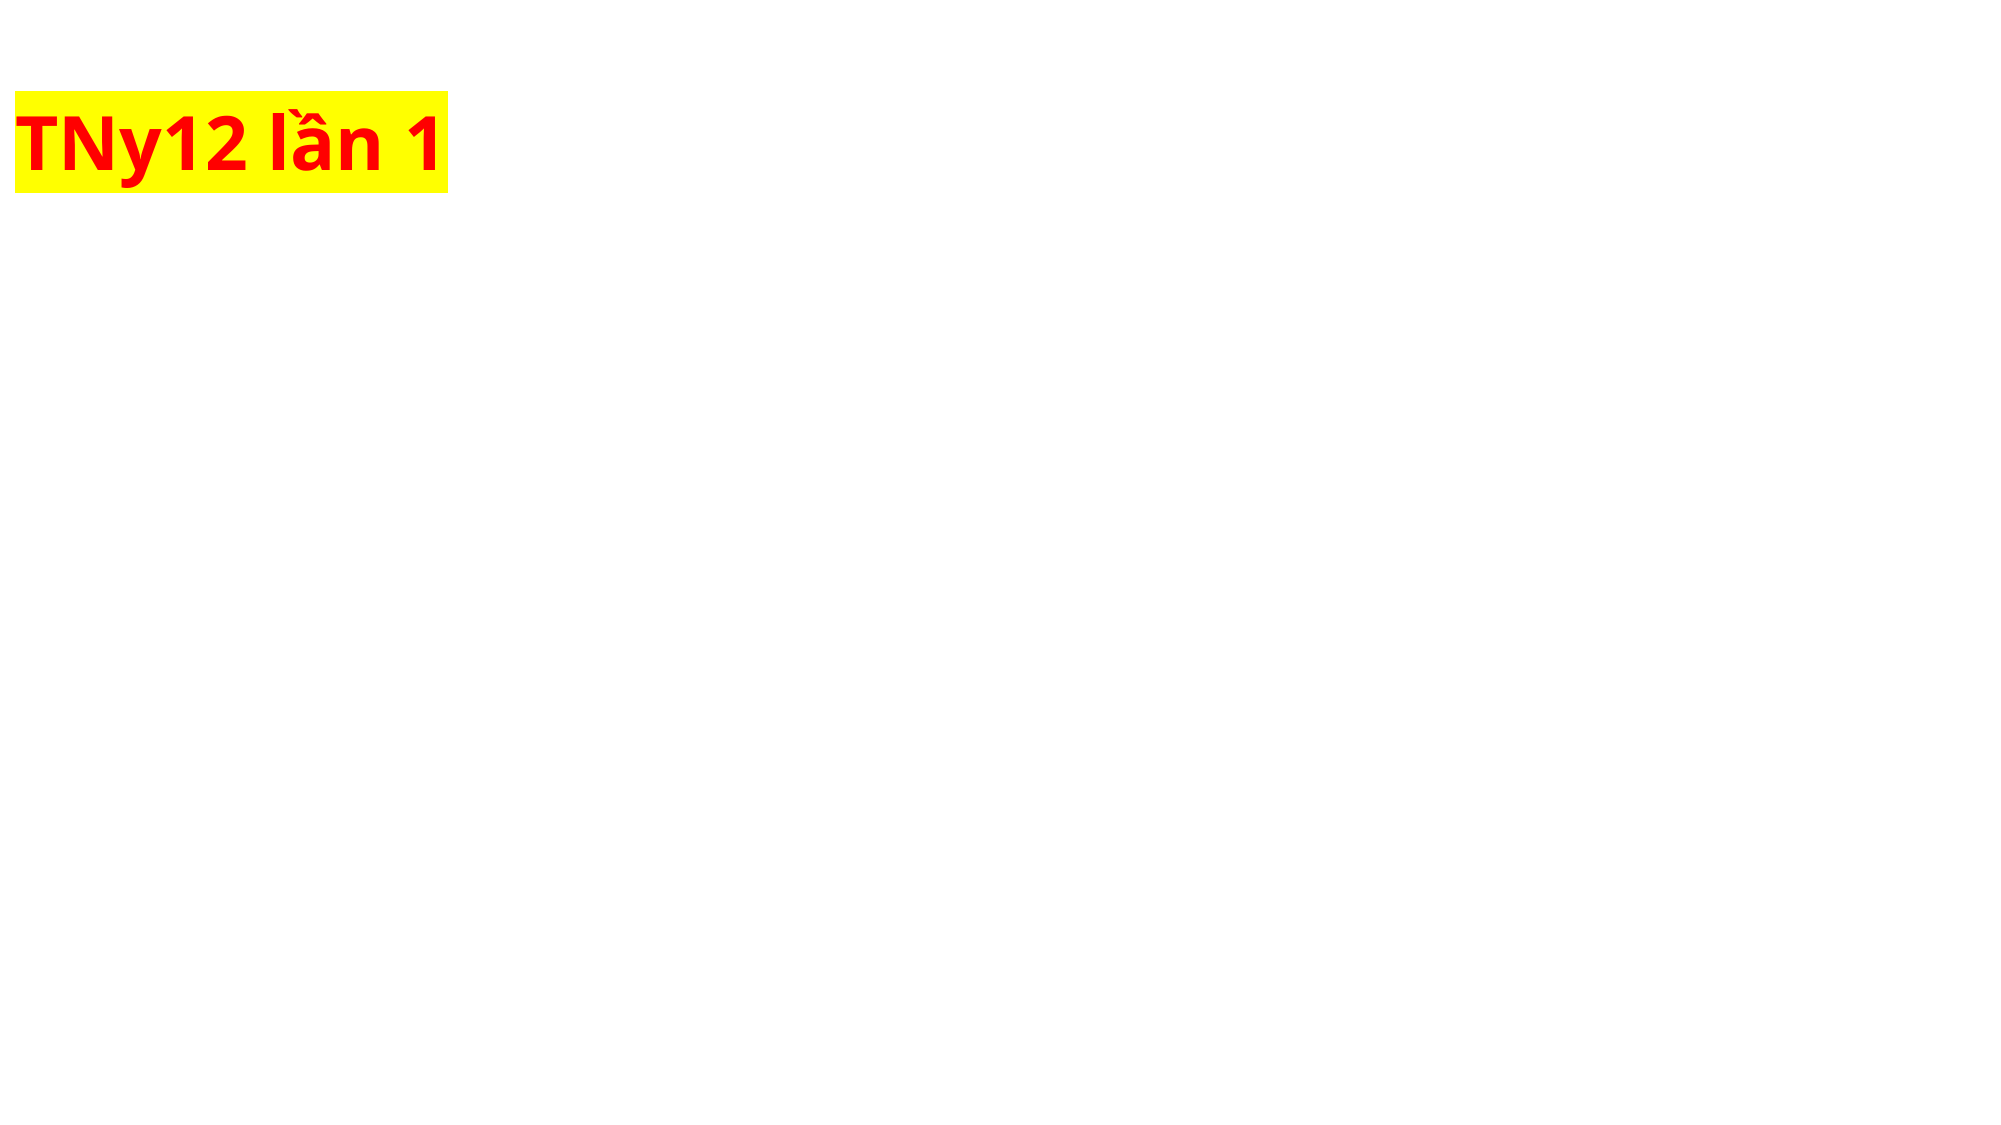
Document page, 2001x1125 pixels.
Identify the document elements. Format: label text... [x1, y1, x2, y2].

title TNy12 lần 1 [0, 0, 2000, 294]
